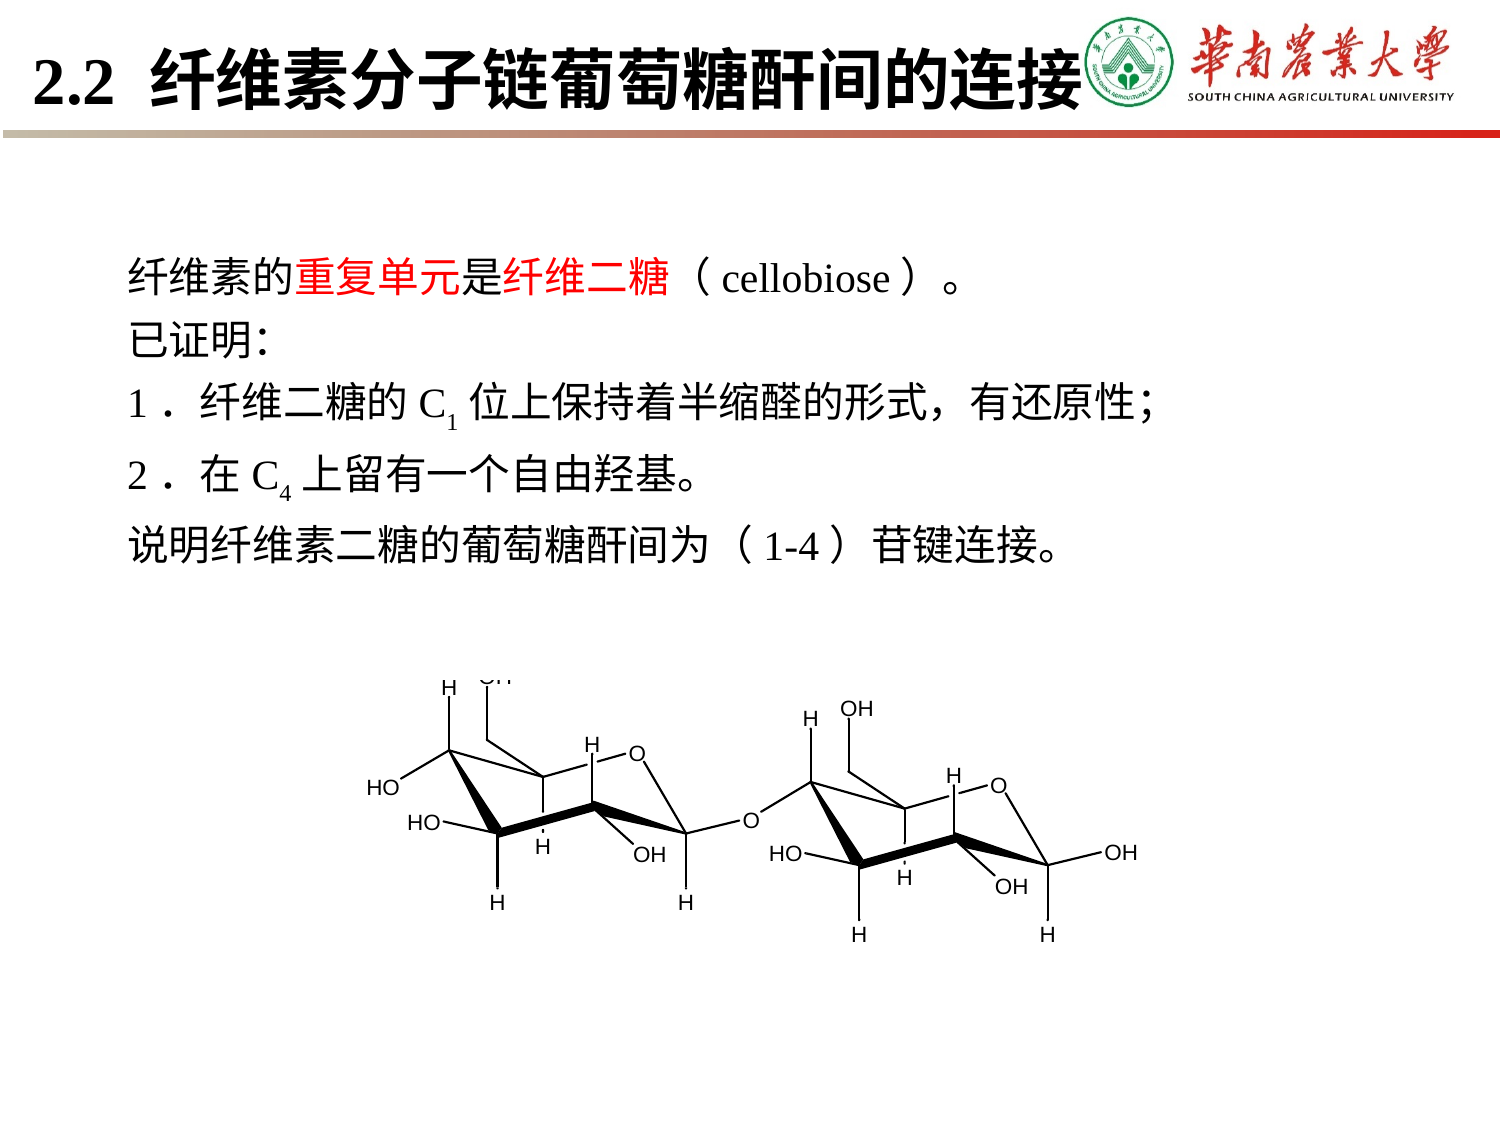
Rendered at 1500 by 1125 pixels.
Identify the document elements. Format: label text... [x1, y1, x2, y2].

picture [1024, 0, 1500, 125]
title 2.2 纤维素分子链葡萄糖酐间的连接 [17, 16, 1188, 125]
list 纤维素的重复单元是纤维二糖（cellobiose）。 已证明： 1．纤维二糖的C1位上保持着半缩醛的形式，有还原性； 2．在C4上留有一个自由羟基。 说明纤维素二糖的葡萄糖酐间为（1-4）苷键连接。 [112, 243, 1463, 681]
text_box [359, 680, 1145, 974]
